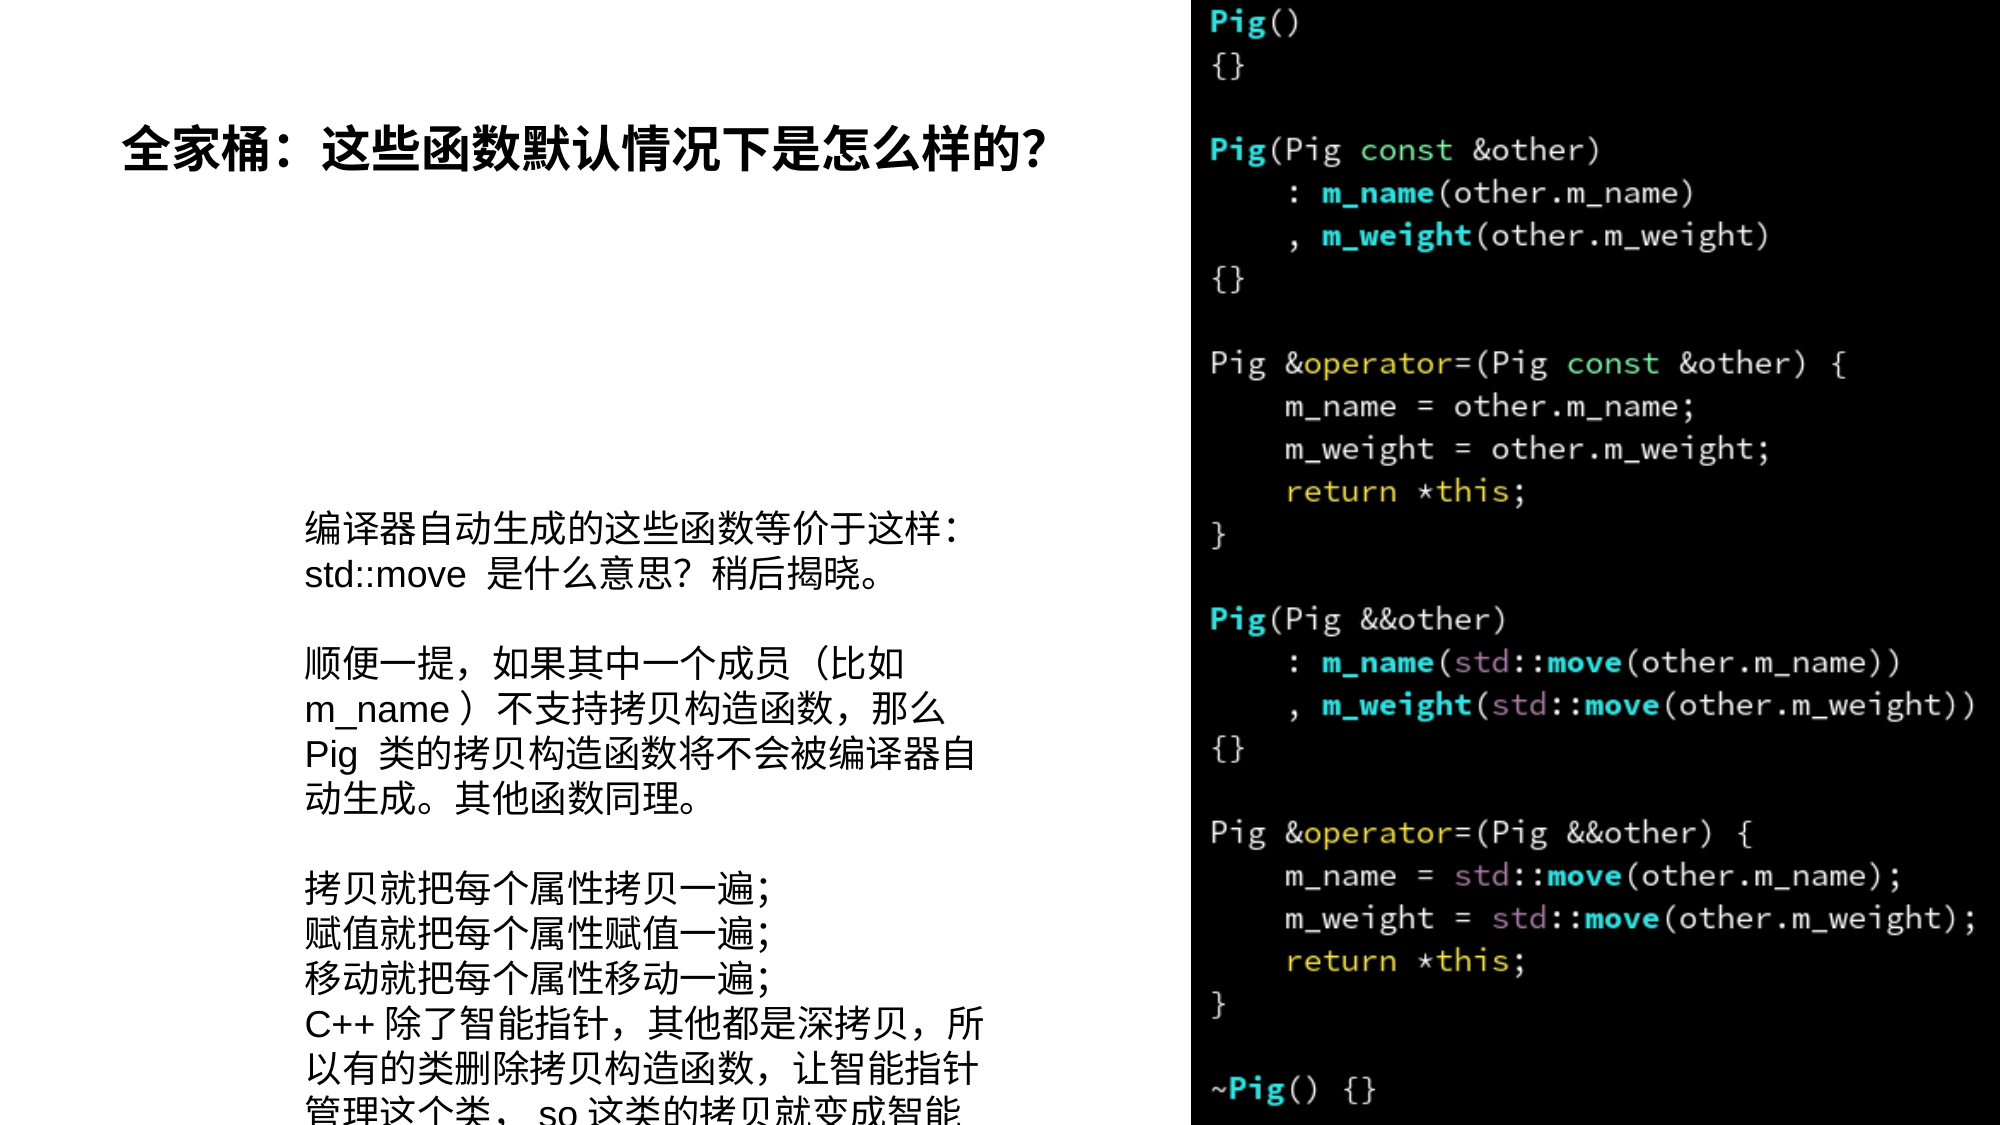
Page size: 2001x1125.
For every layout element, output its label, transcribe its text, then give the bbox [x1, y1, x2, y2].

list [1191, 0, 2000, 1125]
title 全家桶：这些函数默认情况下是怎么样的？ [106, 42, 1191, 260]
text_box 编译器自动生成的这些函数等价于这样： std::move 是什么意思？稍后揭晓。 顺便一提，如果其中一个成员（比如m_name）不支持拷贝构造函数，那么 Pig 类的拷贝构造函数将不会被编译器自动生成。其他函数同理。 拷贝就把每个属性拷贝一遍； 赋值就把每个属性赋值一遍； 移动就把每个属性移动一遍； C++除了智能指针，其他都是深拷贝，所以有的类删除拷贝构造函数，让智能指针管理这个类，so这类的拷贝就变成智能指针的浅拷贝了，目的是避免拷贝所需的时间 [289, 497, 1013, 1125]
